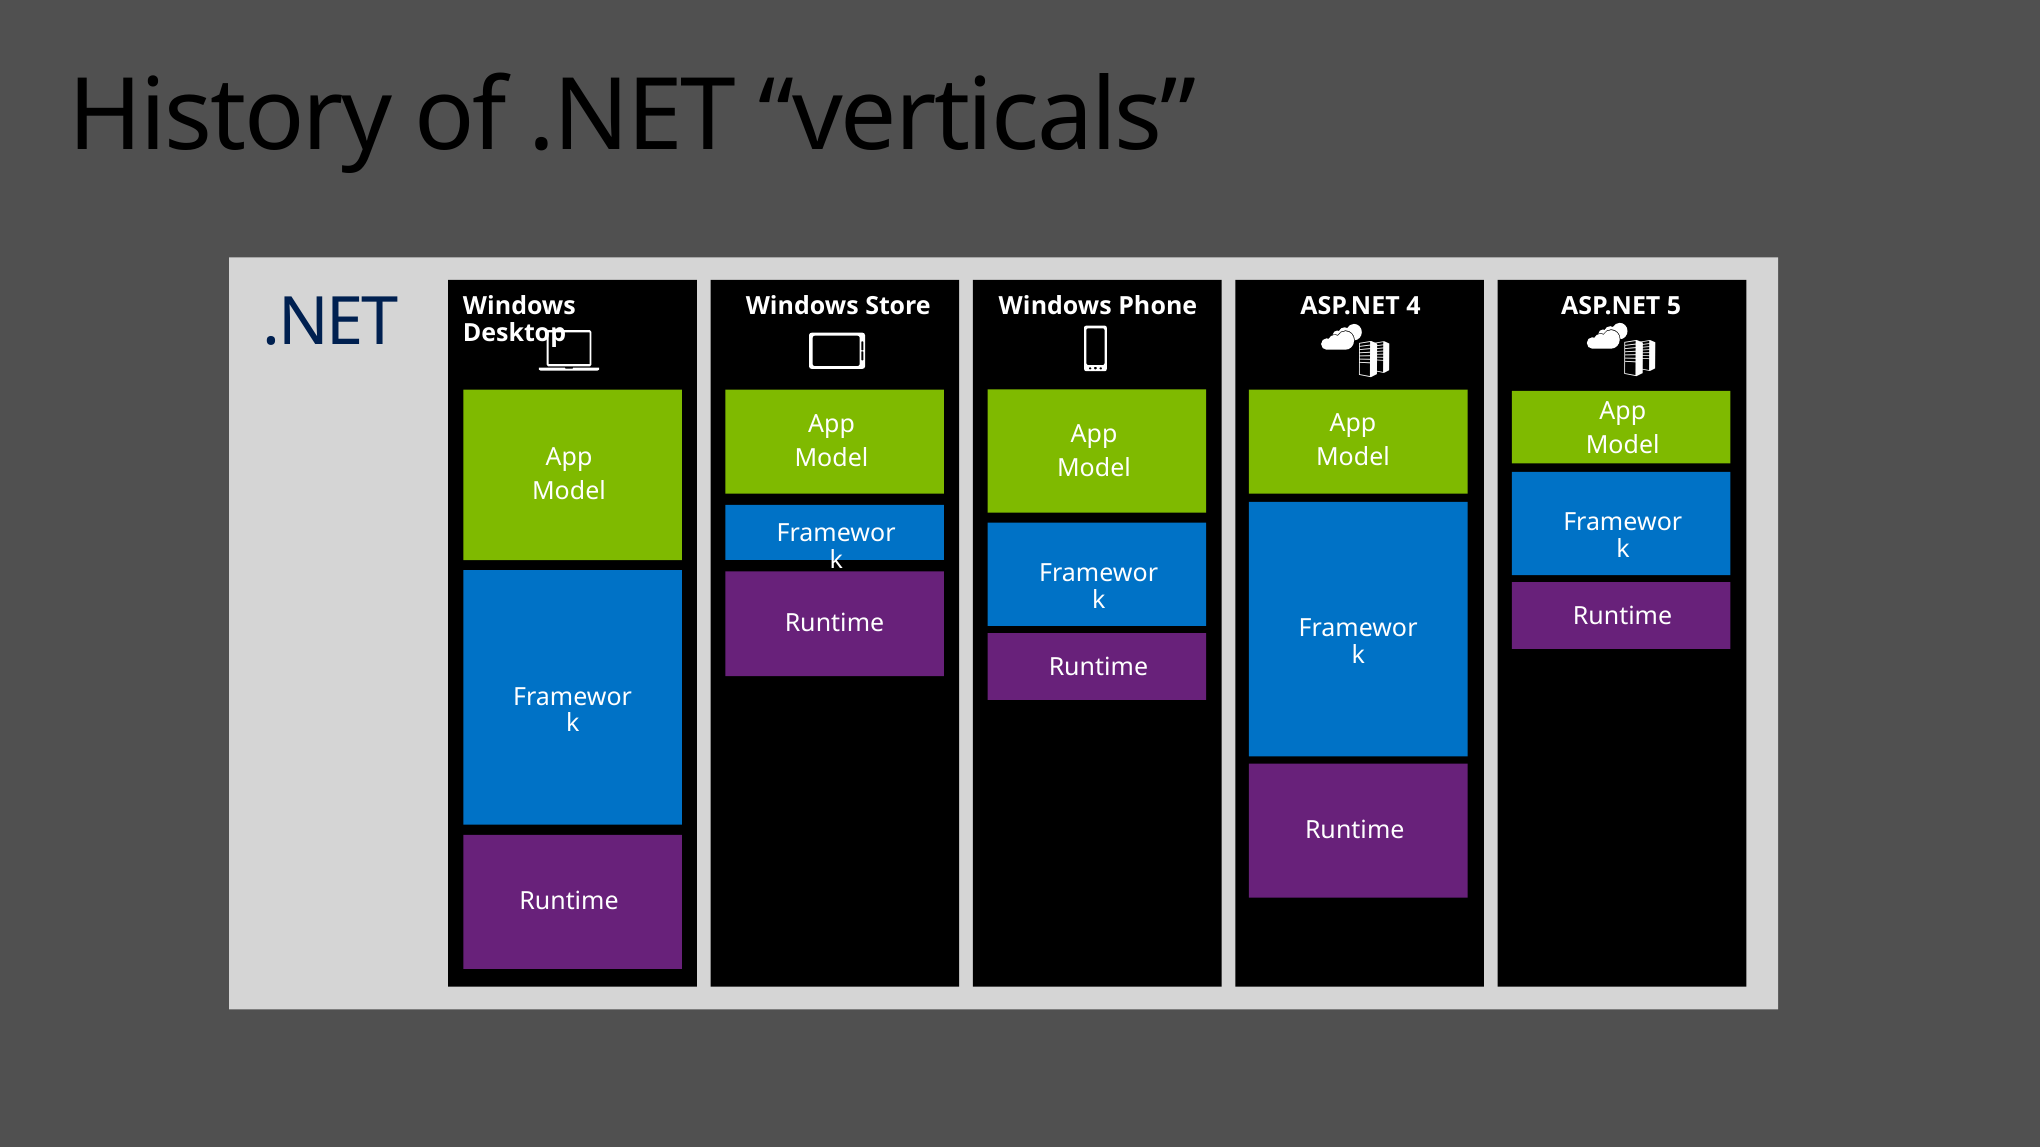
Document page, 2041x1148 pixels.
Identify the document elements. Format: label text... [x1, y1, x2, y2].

text_box Framework [1542, 501, 1703, 571]
text_box [228, 257, 1779, 1010]
text_box [463, 834, 682, 969]
text_box [463, 389, 682, 561]
text_box Runtime [1542, 595, 1703, 638]
text_box App Model [514, 436, 624, 513]
text_box Runtime [489, 880, 649, 923]
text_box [1620, 338, 1657, 377]
text_box App Model [777, 403, 886, 479]
text_box [1084, 325, 1107, 372]
text_box [1497, 279, 1747, 987]
text_box [987, 522, 1207, 626]
text_box [987, 633, 1207, 700]
text_box [1511, 582, 1731, 649]
text_box Runtime [1018, 646, 1179, 689]
text_box [1248, 389, 1468, 494]
text_box [448, 355, 697, 987]
text_box App Model [1039, 413, 1149, 490]
text_box [1248, 763, 1468, 898]
text_box [710, 279, 960, 987]
text_box [463, 570, 682, 825]
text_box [1355, 340, 1392, 378]
text_box Framework [492, 676, 653, 745]
text_box Runtime [1274, 809, 1435, 851]
text_box Runtime [754, 602, 915, 645]
text_box .NET [247, 270, 414, 366]
text_box [1586, 322, 1628, 349]
text_box Framework [756, 512, 917, 582]
text_box ASP.NET 5 [1496, 285, 1746, 328]
text_box Framework [1018, 552, 1179, 622]
text_box Windows Phone [973, 285, 1223, 328]
text_box App Model [1299, 402, 1408, 479]
text_box [725, 504, 944, 560]
text_box Framework [1278, 607, 1439, 677]
text_box ASP.NET 4 [1236, 285, 1485, 328]
title History of .NET “verticals” [45, 48, 1996, 199]
text_box [1235, 279, 1484, 987]
text_box [725, 389, 944, 494]
text_box [1677, 390, 1731, 464]
text_box [1321, 323, 1362, 350]
text_box [972, 279, 1222, 987]
text_box [1511, 471, 1731, 576]
text_box [809, 332, 866, 369]
text_box [725, 571, 944, 677]
text_box Windows Desktop [448, 285, 697, 355]
text_box App Model [1568, 390, 1677, 467]
text_box Windows Store [714, 285, 963, 328]
text_box [448, 279, 697, 285]
text_box [1511, 390, 1568, 464]
text_box [1248, 501, 1468, 757]
text_box [538, 330, 600, 371]
text_box [987, 389, 1207, 513]
